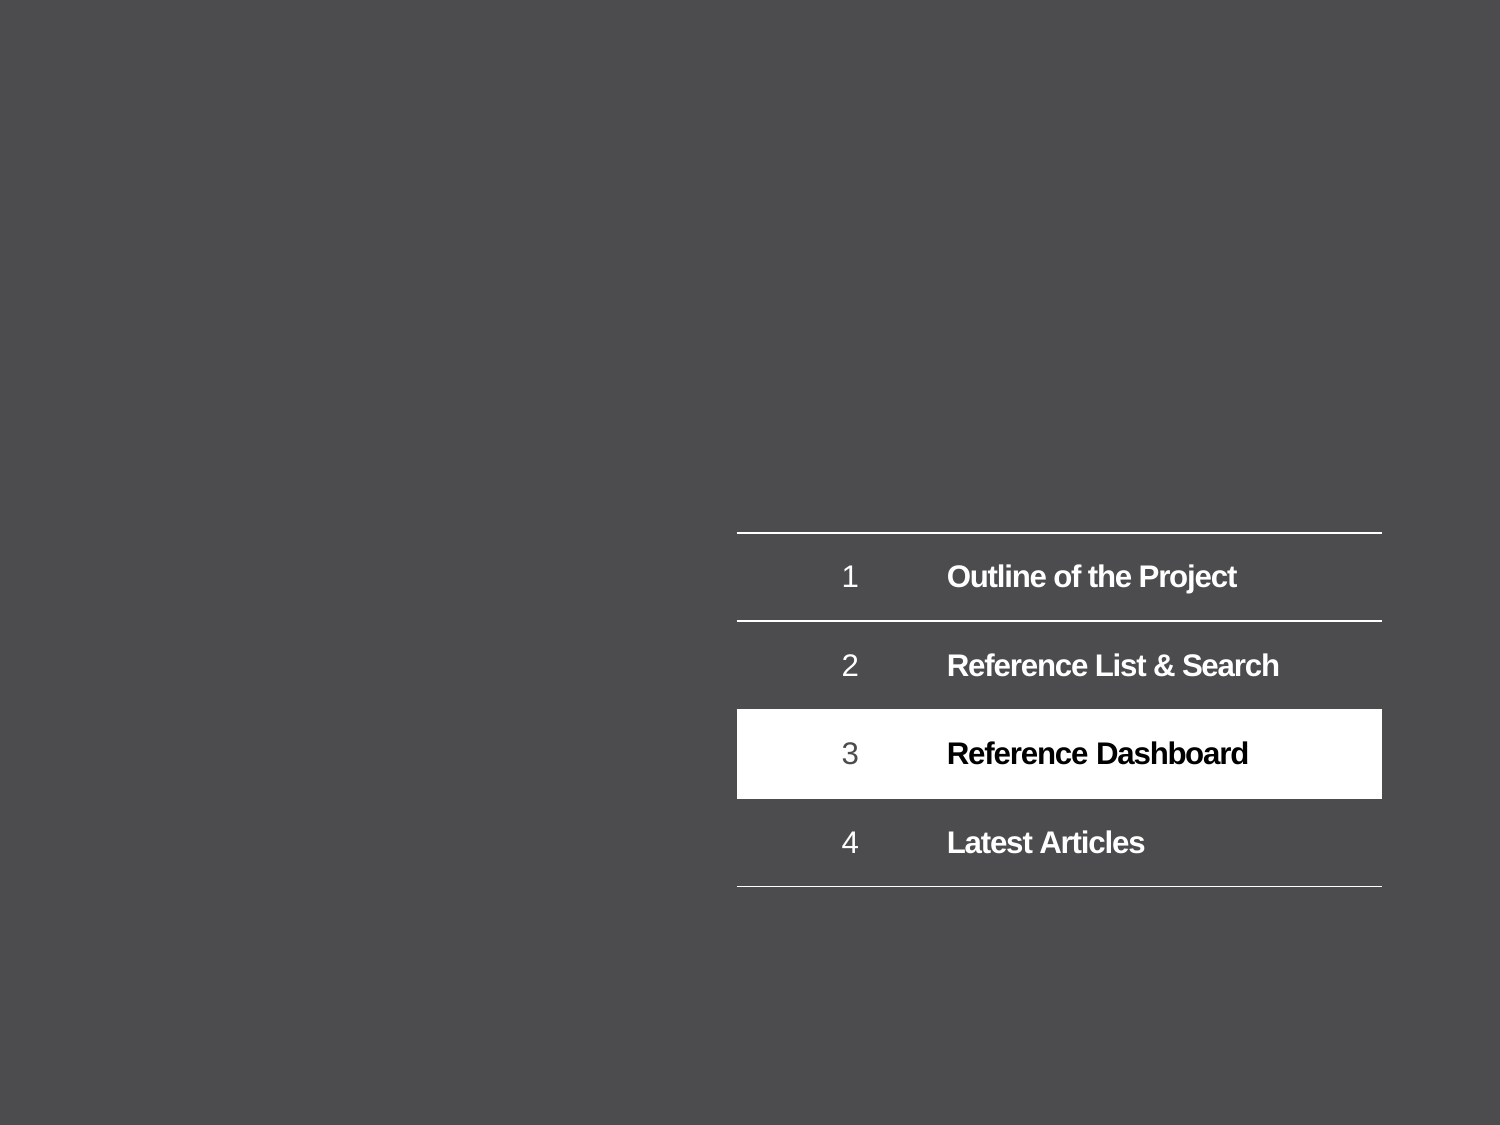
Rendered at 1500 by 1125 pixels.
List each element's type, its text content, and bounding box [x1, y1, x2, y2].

table_cell Latest Articles [932, 799, 1382, 886]
table_cell 3 [737, 711, 932, 797]
table_cell 4 [737, 799, 932, 886]
table_cell Reference List & Search [932, 622, 1382, 709]
table_cell Reference Dashboard [932, 711, 1382, 797]
table_header Outline of the Project [932, 534, 1382, 620]
table_cell 2 [737, 622, 932, 709]
table_header 1 [737, 534, 932, 620]
